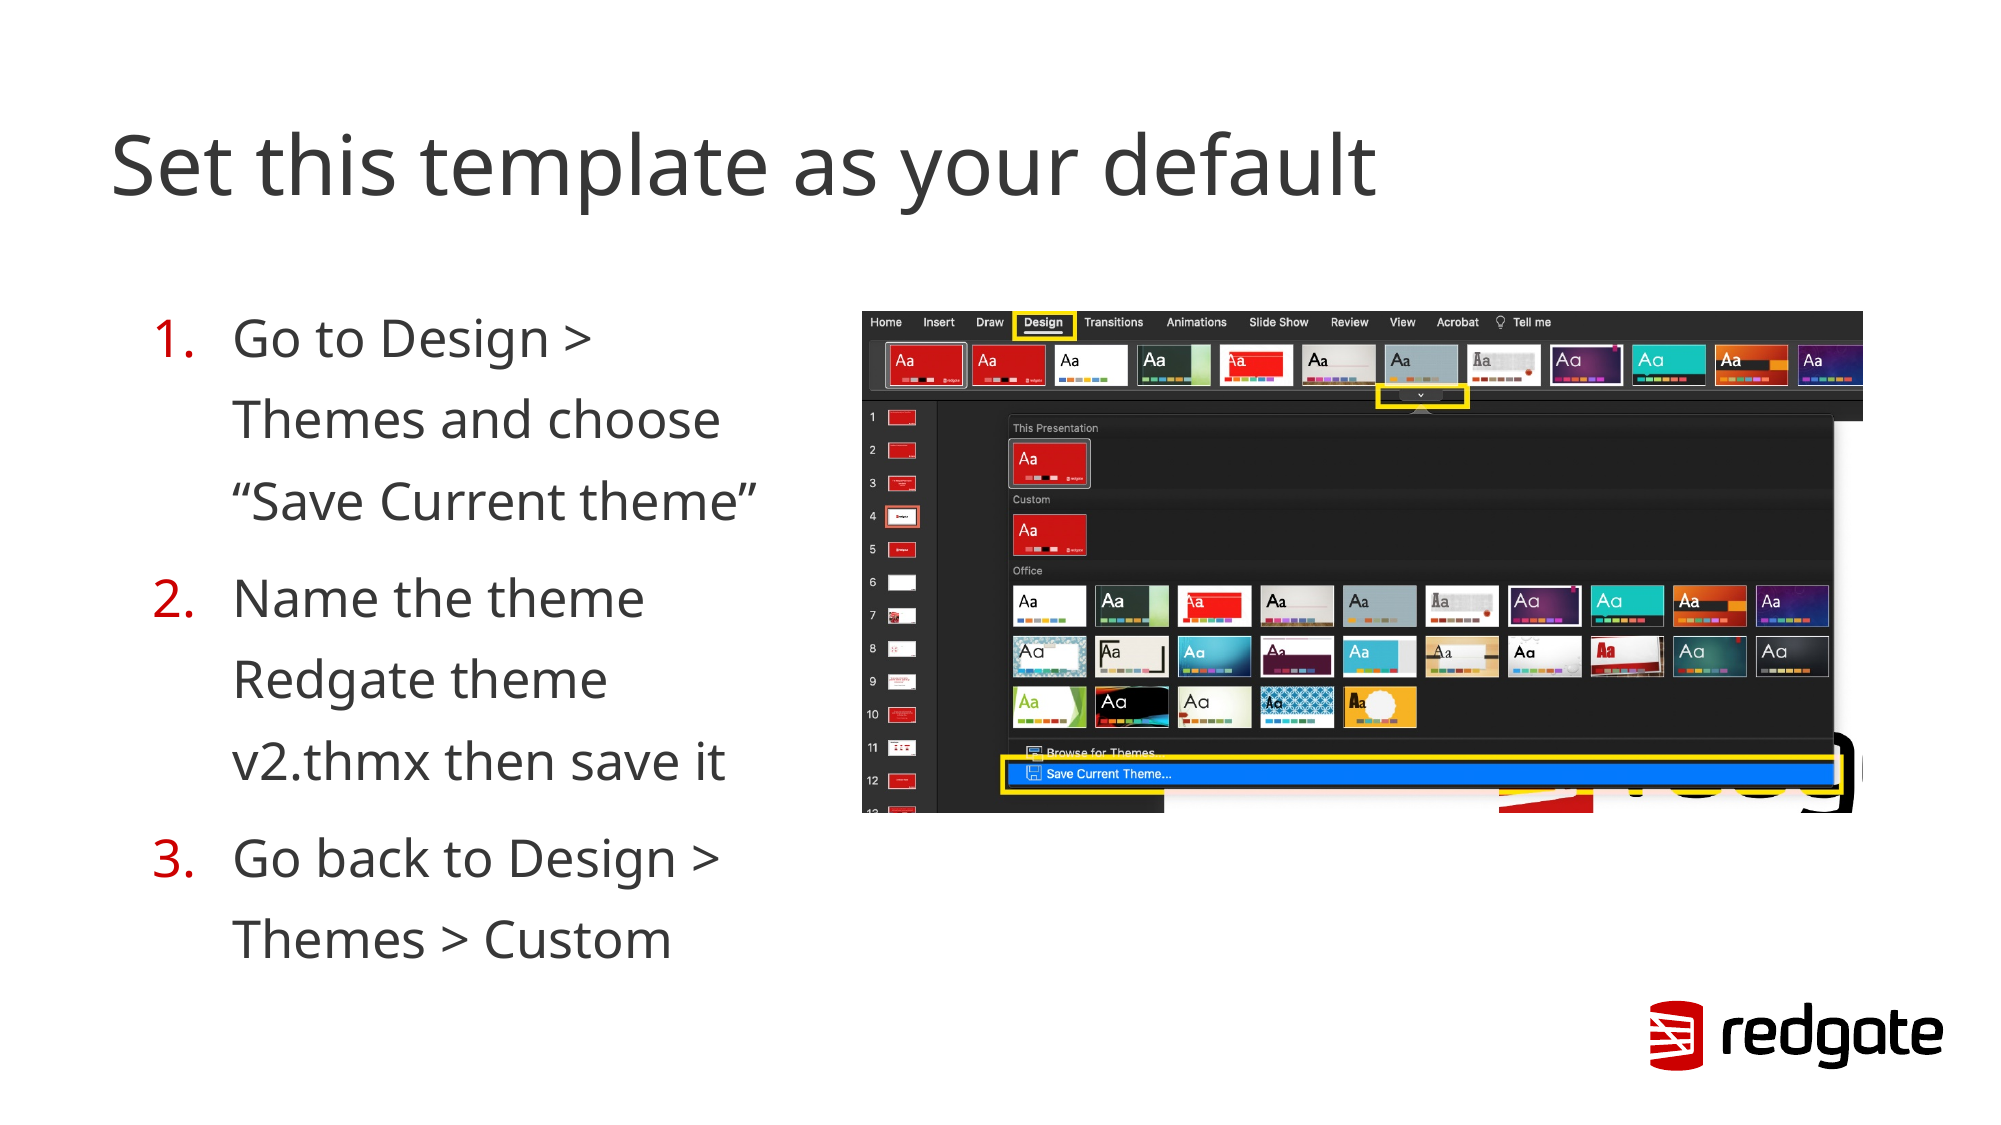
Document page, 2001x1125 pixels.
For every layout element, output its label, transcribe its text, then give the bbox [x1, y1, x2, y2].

list Go to Design > Themes and choose “Save Current theme” Name the theme Redgate theme v2.thmx then save it Go back to Design > Themes > Custom [137, 278, 775, 994]
picture [862, 311, 1863, 813]
title Set this template as your default [95, 59, 1740, 278]
